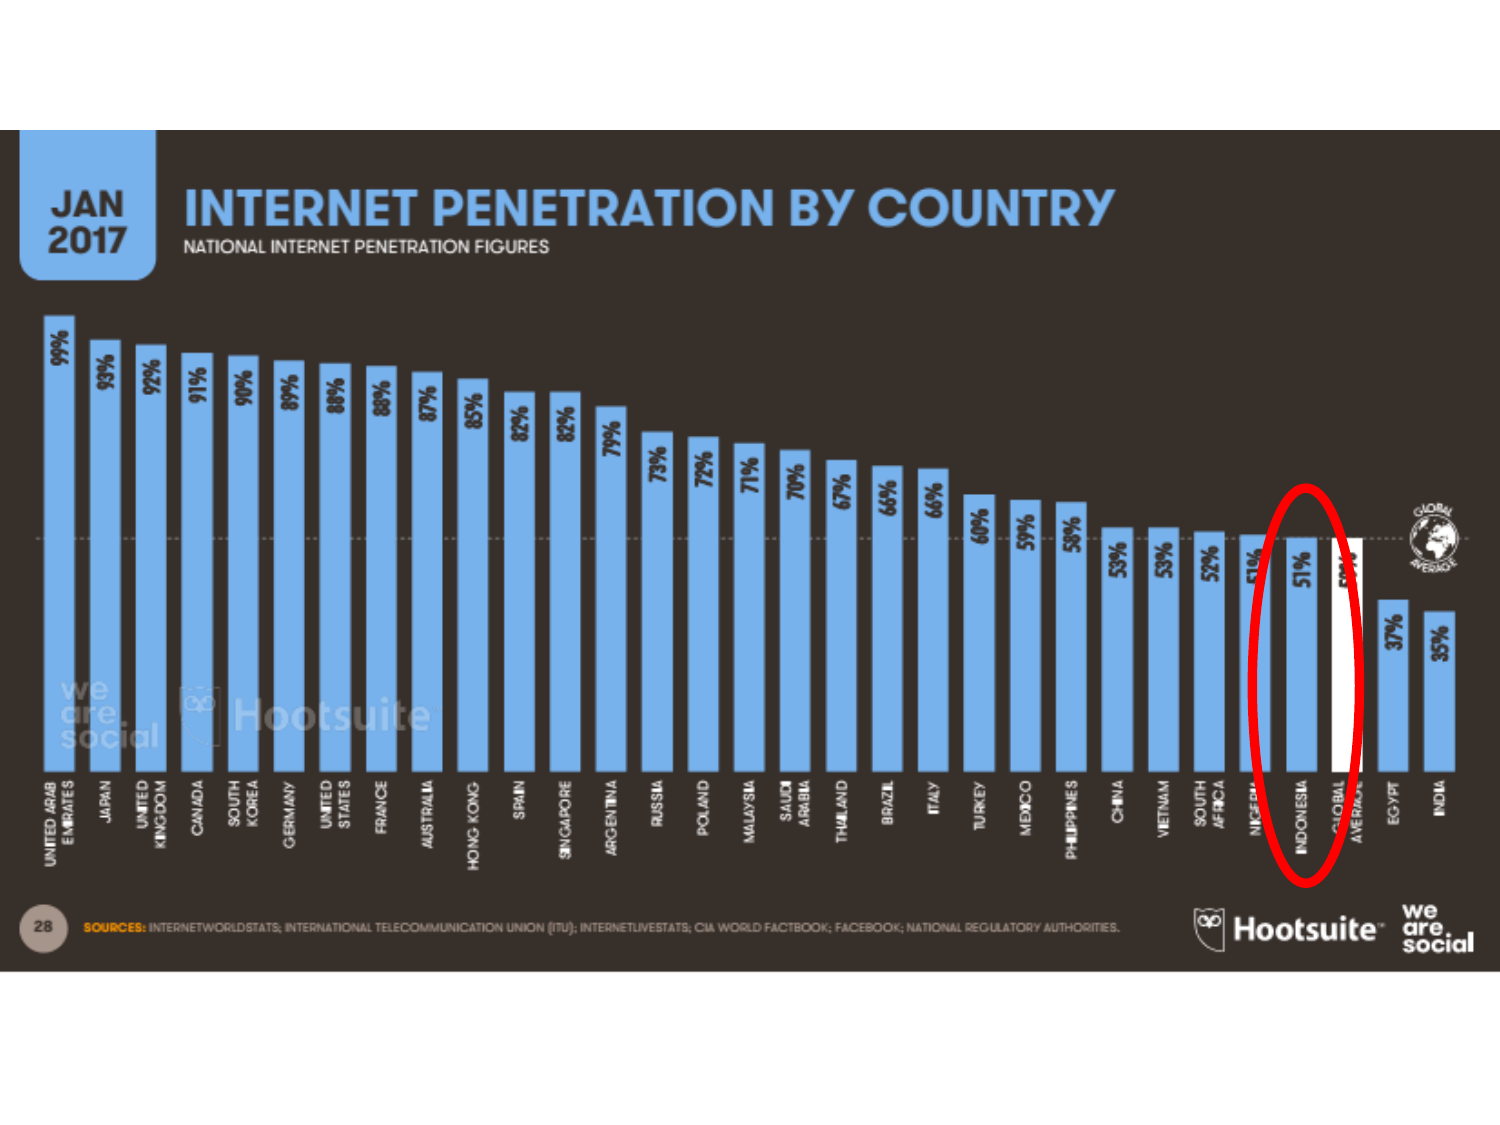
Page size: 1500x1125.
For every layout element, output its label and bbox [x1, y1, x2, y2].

picture [0, 130, 1500, 974]
